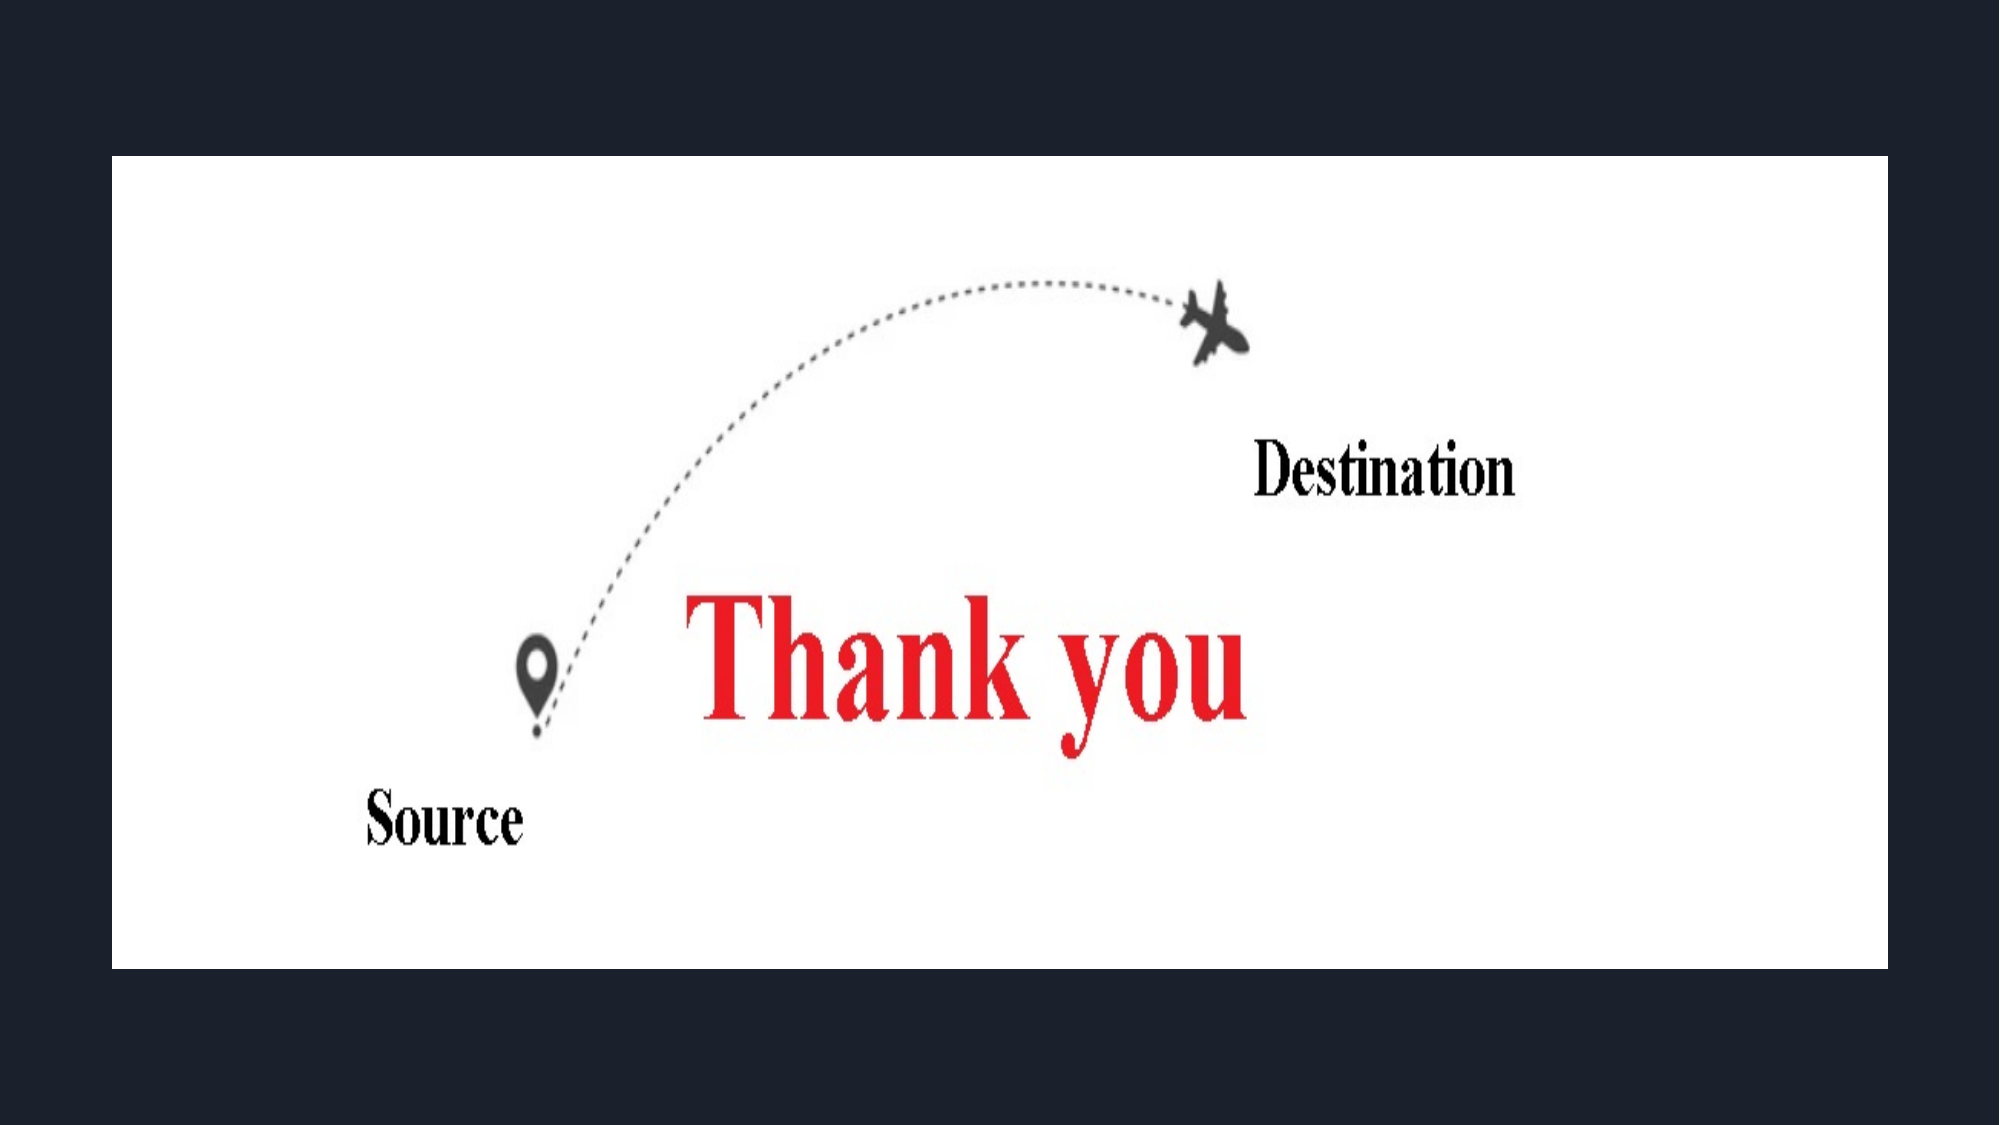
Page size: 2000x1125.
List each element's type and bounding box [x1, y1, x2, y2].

picture [111, 155, 1888, 969]
